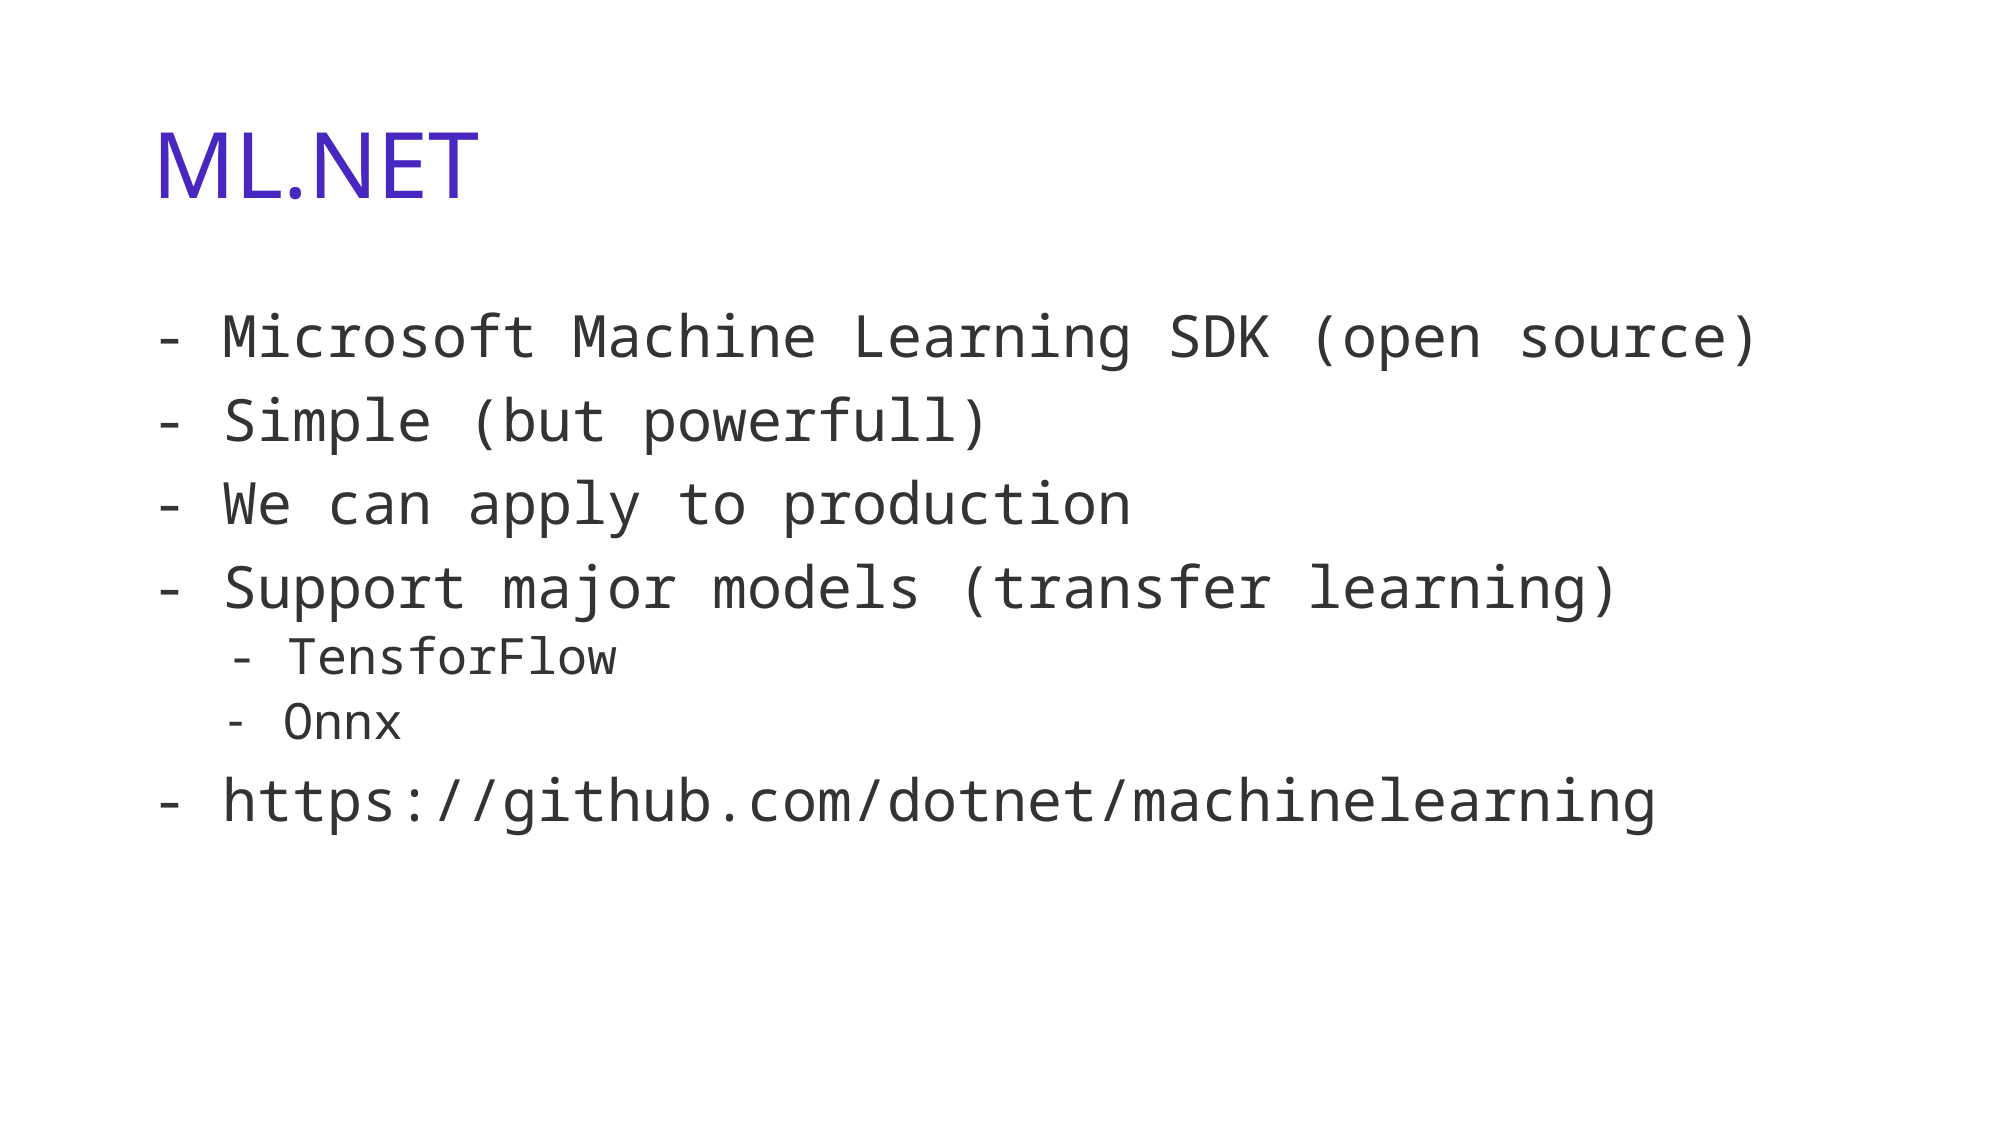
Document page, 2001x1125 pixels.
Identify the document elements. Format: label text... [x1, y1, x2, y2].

title ML.NET [137, 59, 1863, 278]
list - Microsoft Machine Learning SDK (open source) - Simple (but powerfull) - We can apply to production - Support major models (transfer learning) - TensforFlow Onnx - https://github.com/dotnet/machinelearning [137, 299, 1863, 1014]
